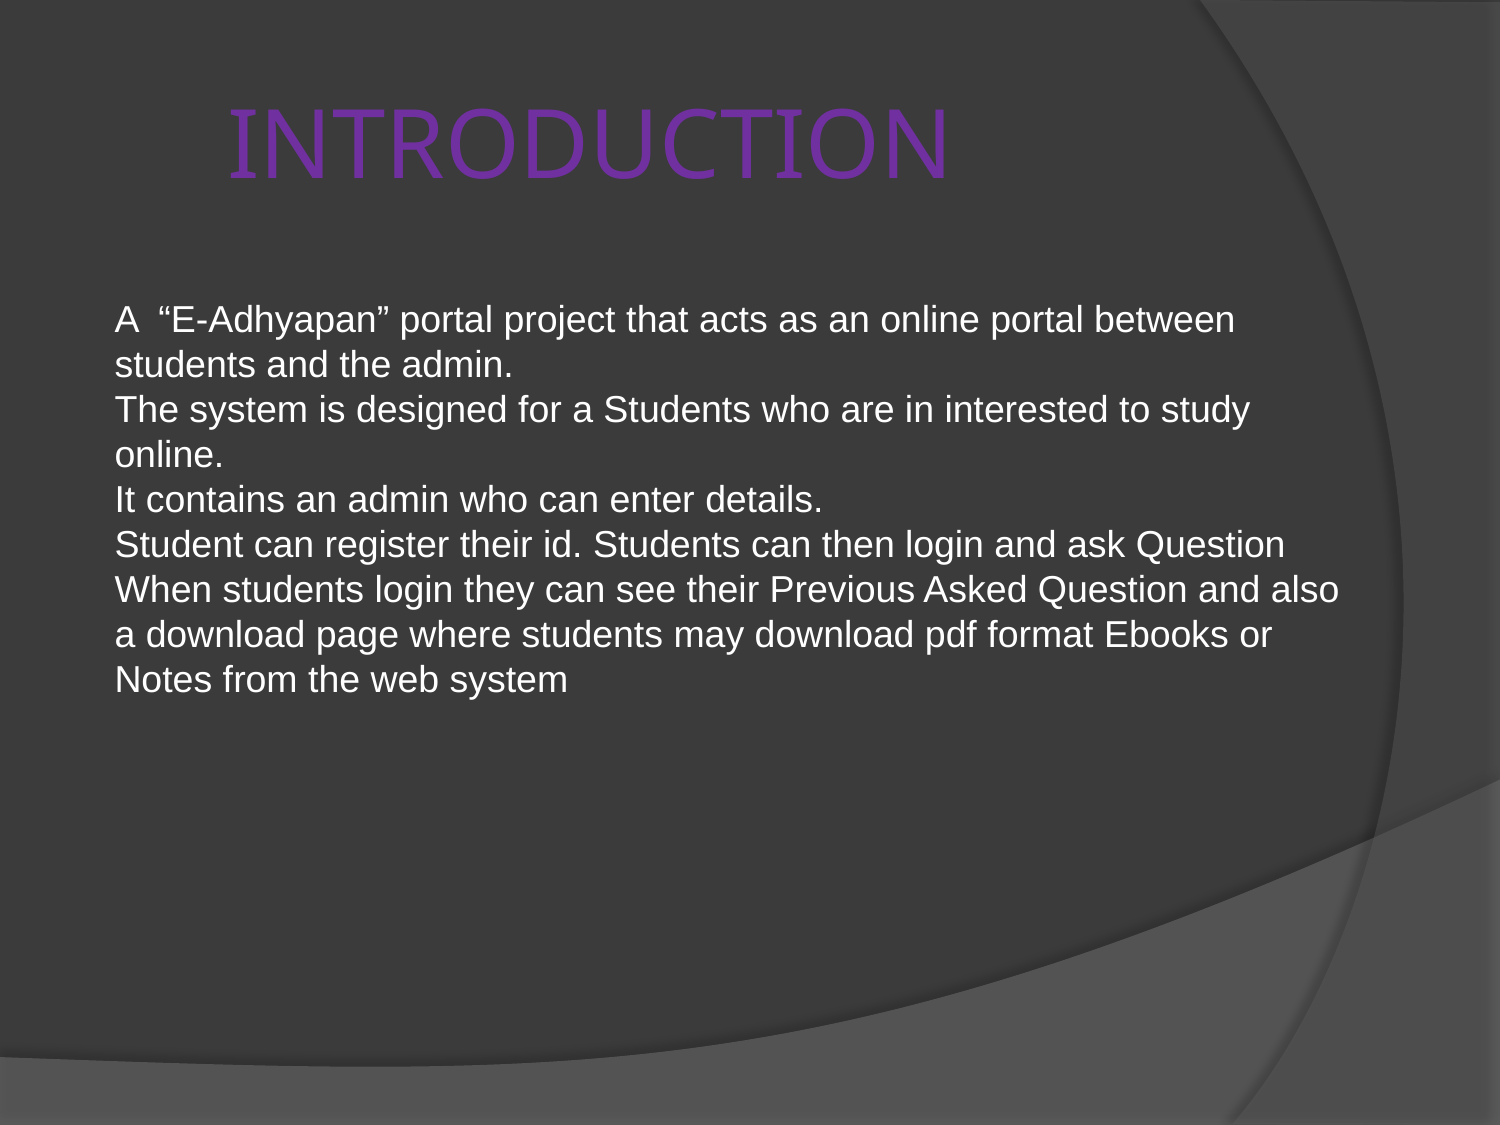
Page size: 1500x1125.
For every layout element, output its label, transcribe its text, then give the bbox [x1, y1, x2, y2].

text_box A “E-Adhyapan” portal project that acts as an online portal between students and the admin. The system is designed for a Students who are in interested to study online. It contains an admin who can enter details. Student can register their id. Students can then login and ask Question When students login they can see their Previous Asked Question and also a download page where students may download pdf format Ebooks or Notes from the web system [99, 287, 1375, 708]
text_box INTRODUCTION [212, 74, 1500, 289]
